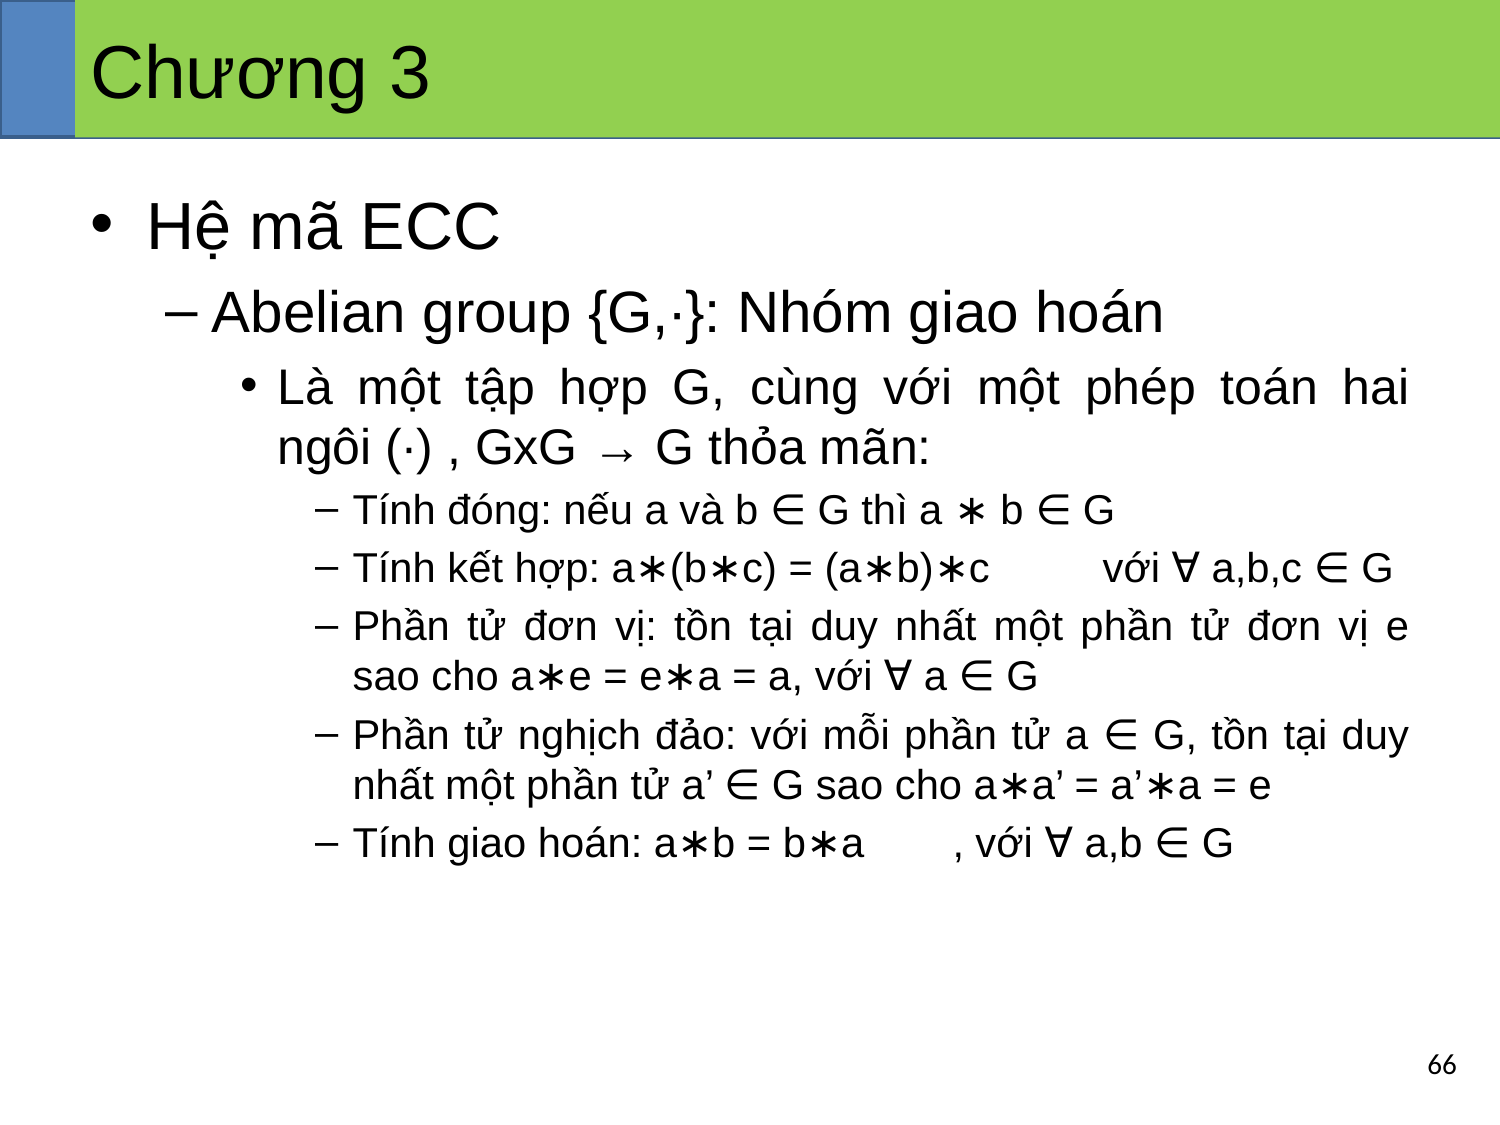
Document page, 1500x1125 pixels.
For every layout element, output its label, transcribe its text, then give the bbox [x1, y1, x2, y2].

slide_number 66 [1412, 1037, 1488, 1098]
title Chương 3 [75, 0, 1500, 138]
list Hệ mã ECC Abelian group {G,∙}: Nhóm giao hoán Là một tập hợp G, cùng với một phép toán hai ngôi (∙) , GxG → G thỏa mãn: Tính đóng: nếu a và b ∈ G thì a ∗ b ∈ G Tính kết hợp: a∗(b∗c) = (a∗b)∗c với ∀ a,b,c ∈ G Phần tử đơn vị: tồn tại duy nhất một phần tử đơn vị e sao cho a∗e = e∗a = a, với ∀ a ∈ G Phần tử nghịch đảo: với mỗi phần tử a ∈ G, tồn tại duy nhất một phần tử a’ ∈ G sao cho a∗a’ = a’∗a = e Tính giao hoán: a∗b = b∗a , với ∀ a,b ∈ G [75, 174, 1425, 1038]
